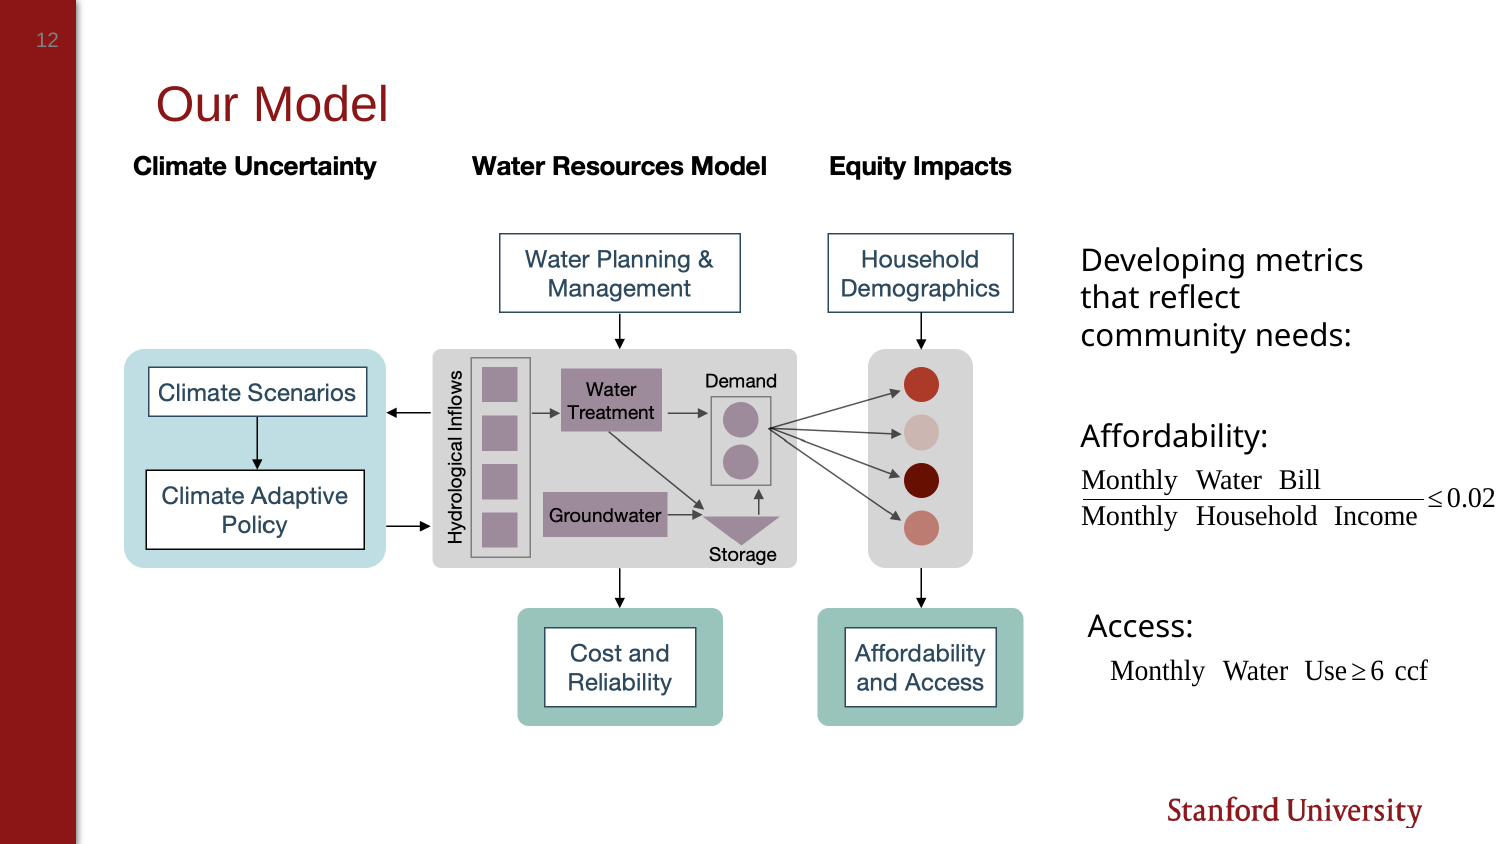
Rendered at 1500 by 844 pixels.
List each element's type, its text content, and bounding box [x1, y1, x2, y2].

title Our Model [155, 58, 1420, 140]
text_box Developing metrics that reflect community needs: [1076, 235, 1370, 357]
text_box Affordability: [1076, 411, 1289, 458]
picture [109, 138, 1044, 742]
text_box Access: [1083, 601, 1199, 648]
